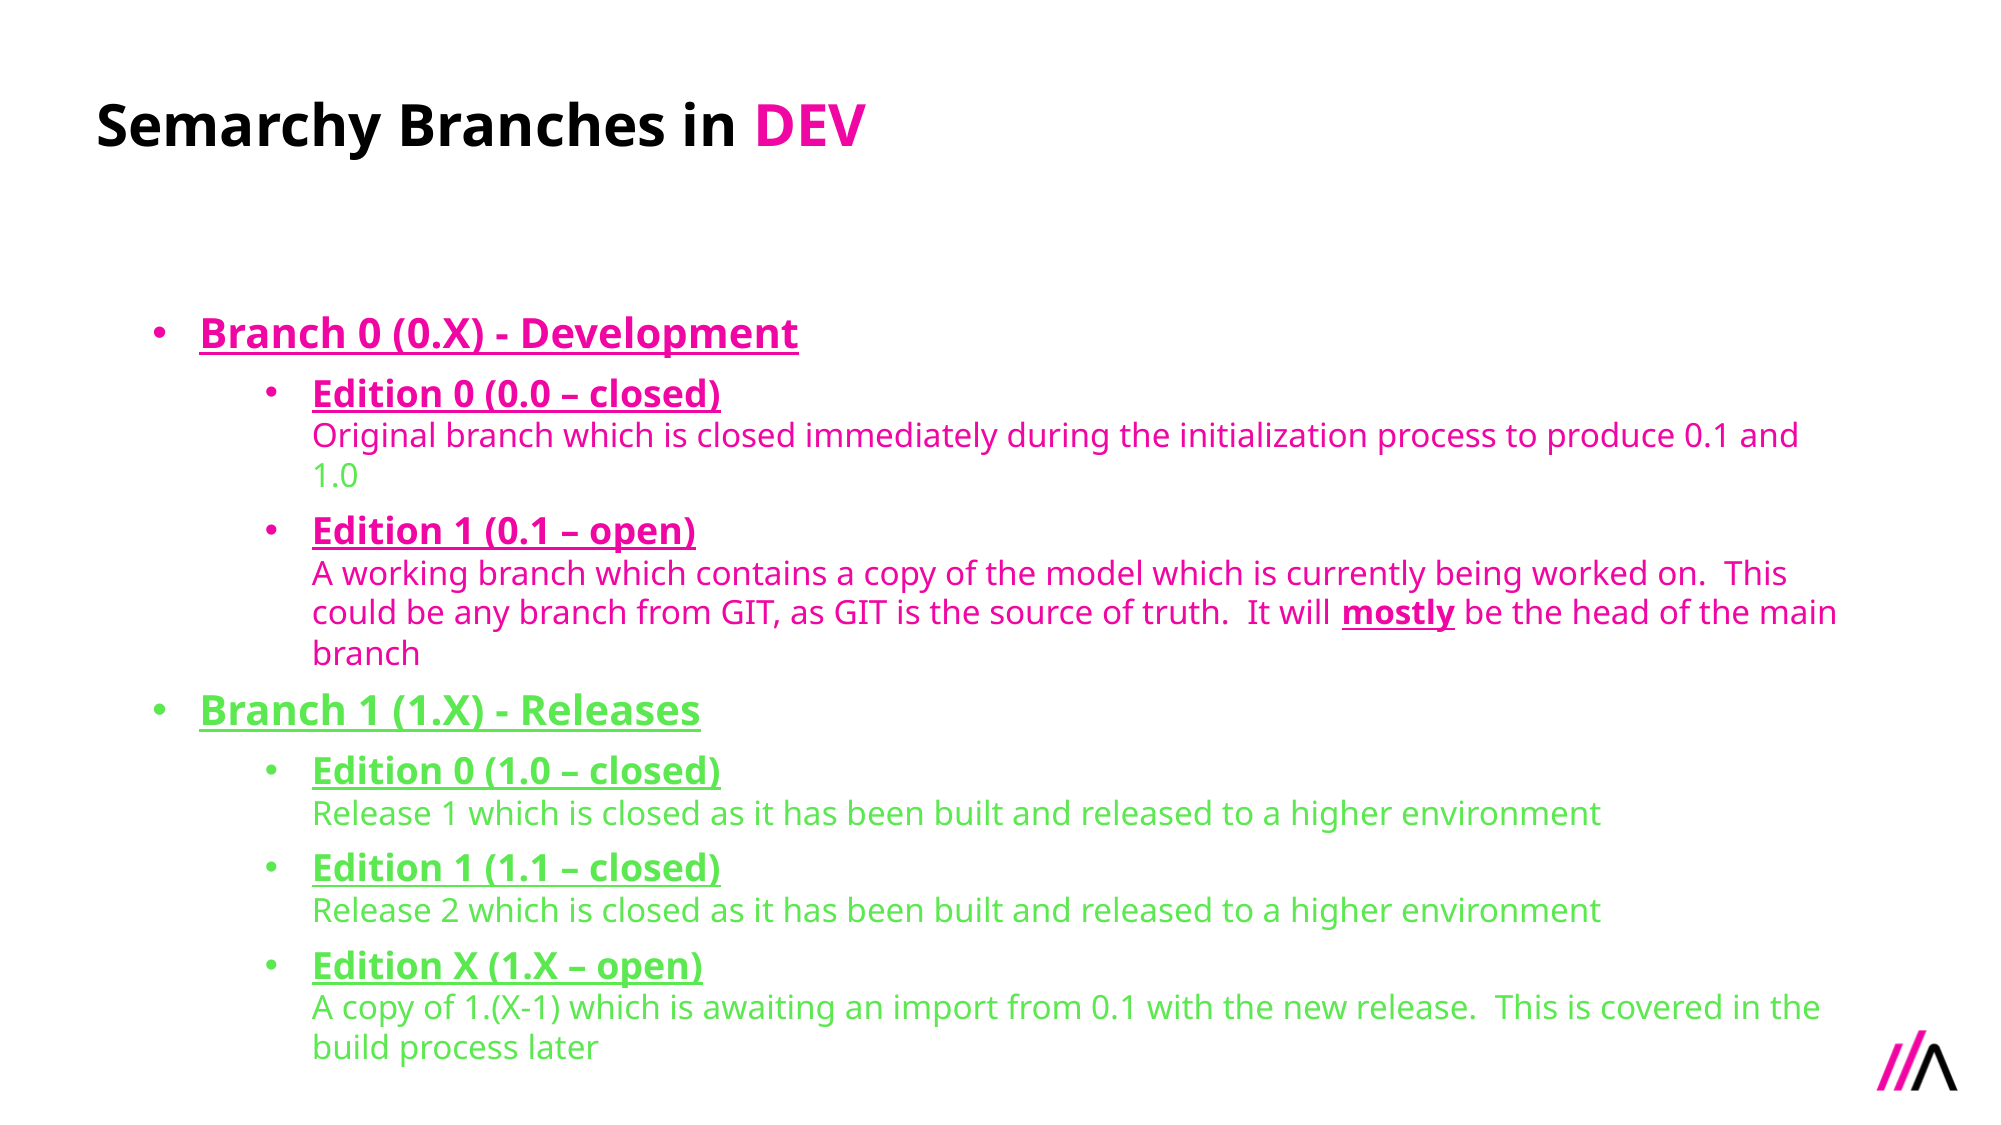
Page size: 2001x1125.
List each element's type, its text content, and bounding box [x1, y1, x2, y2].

list Semarchy Branches in DEV [81, 80, 1671, 165]
list Branch 0 (0.X) - Development Edition 0 (0.0 – closed) Original branch which is closed immediately during the initialization process to produce 0.1 and 1.0 Edition 1 (0.1 – open) A working branch which contains a copy of the model which is currently being worked on. This could be any branch from GIT, as GIT is the source of truth. It will mostly be the head of the main branch Branch 1 (1.X) - Releases Edition 0 (1.0 – closed) Release 1 which is closed as it has been built and released to a higher environment Edition 1 (1.1 – closed) Release 2 which is closed as it has been built and released to a higher environment Edition X (1.X – open) A copy of 1.(X-1) which is awaiting an import from 0.1 with the new release. This is covered in the build process later [137, 299, 1863, 998]
picture [1876, 1030, 1958, 1091]
